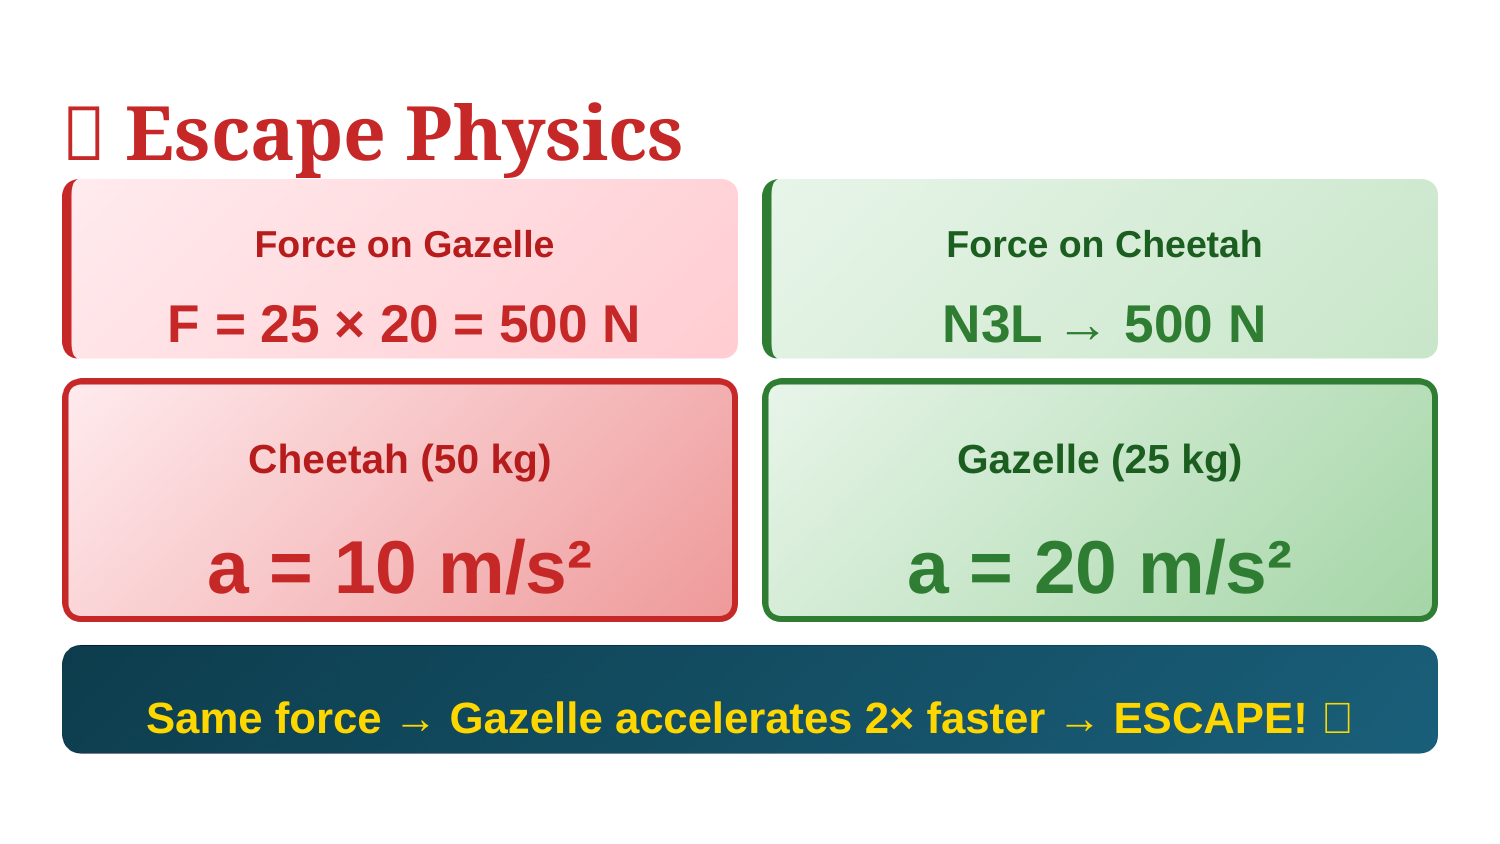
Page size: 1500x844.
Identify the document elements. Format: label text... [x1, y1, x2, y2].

picture [762, 179, 1438, 361]
picture [62, 179, 738, 361]
picture [62, 643, 1438, 756]
picture [62, 378, 738, 622]
picture [762, 378, 1438, 622]
text_box 💡 Escape Physics [62, 49, 1465, 155]
